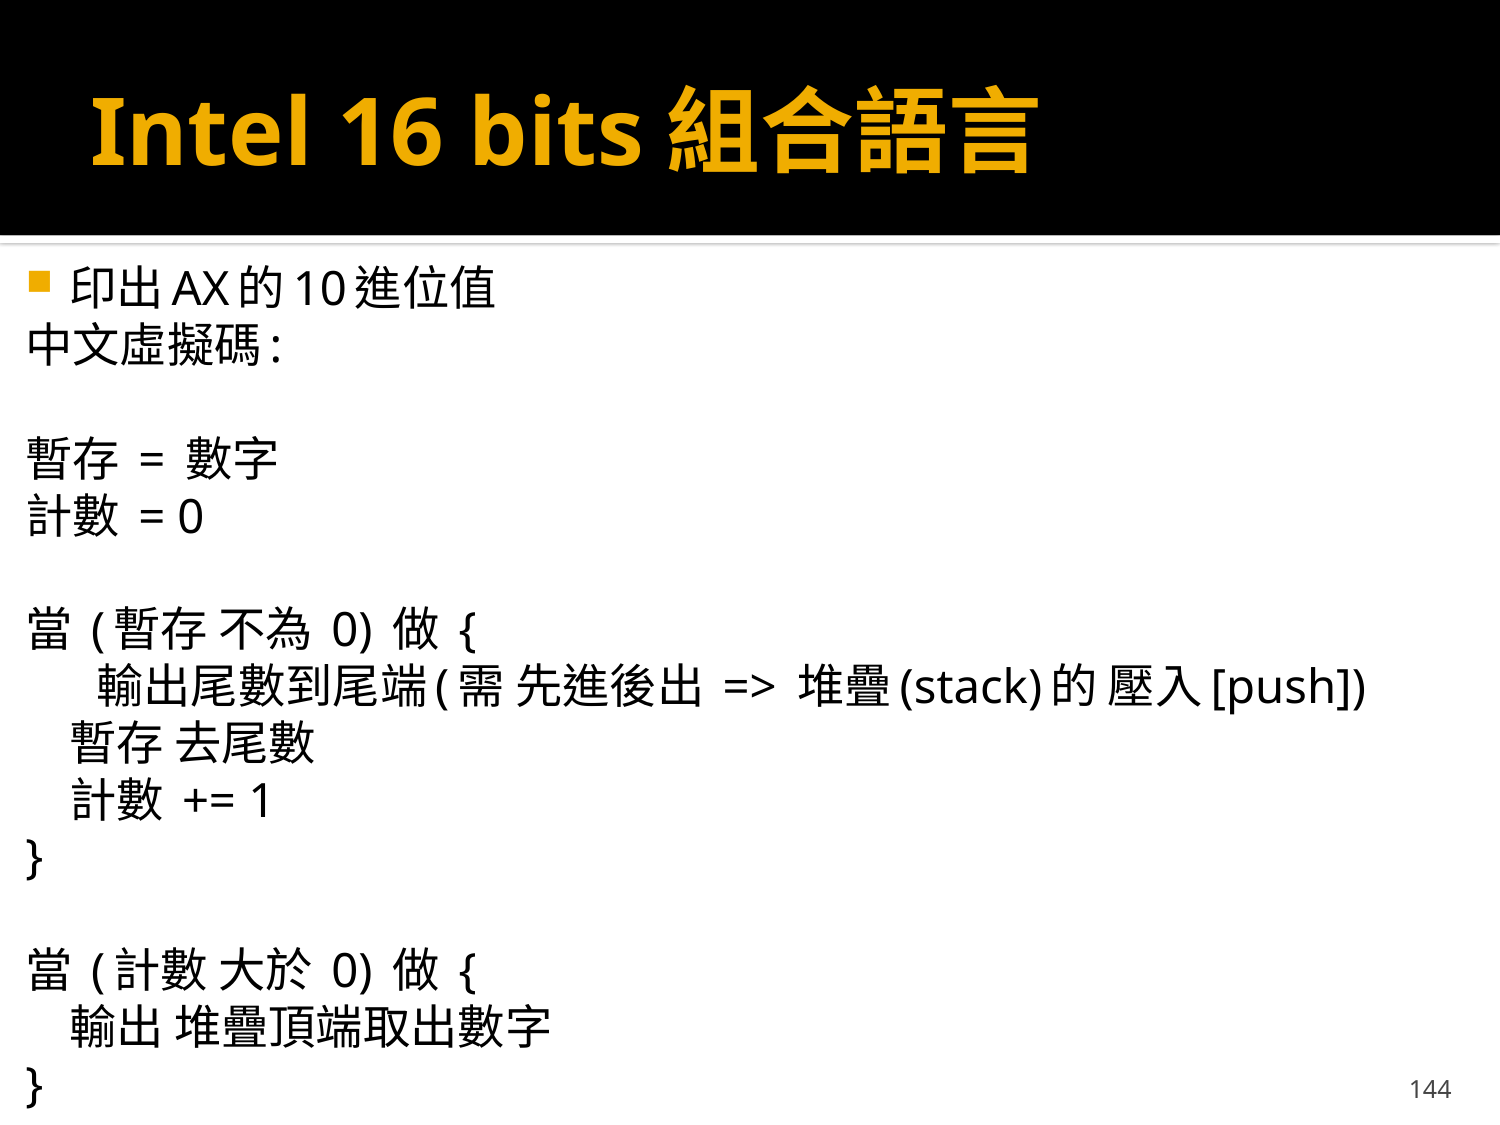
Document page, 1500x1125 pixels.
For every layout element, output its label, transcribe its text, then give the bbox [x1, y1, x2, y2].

list 印出AX的10進位值 中文虛擬碼: 暫存 = 數字 計數 = 0 當 (暫存 不為 0) 做 { 輸出尾數到尾端(需 先進後出 => 堆疊(stack)的 壓入[push]) 暫存 去尾數 計數 += 1 } 當 (計數 大於 0) 做 { 輸出 堆疊頂端取出數字 } [0, 243, 1500, 1125]
title Intel 16 bits組合語言 [75, 25, 1425, 231]
slide_number 144 [1345, 1062, 1467, 1108]
